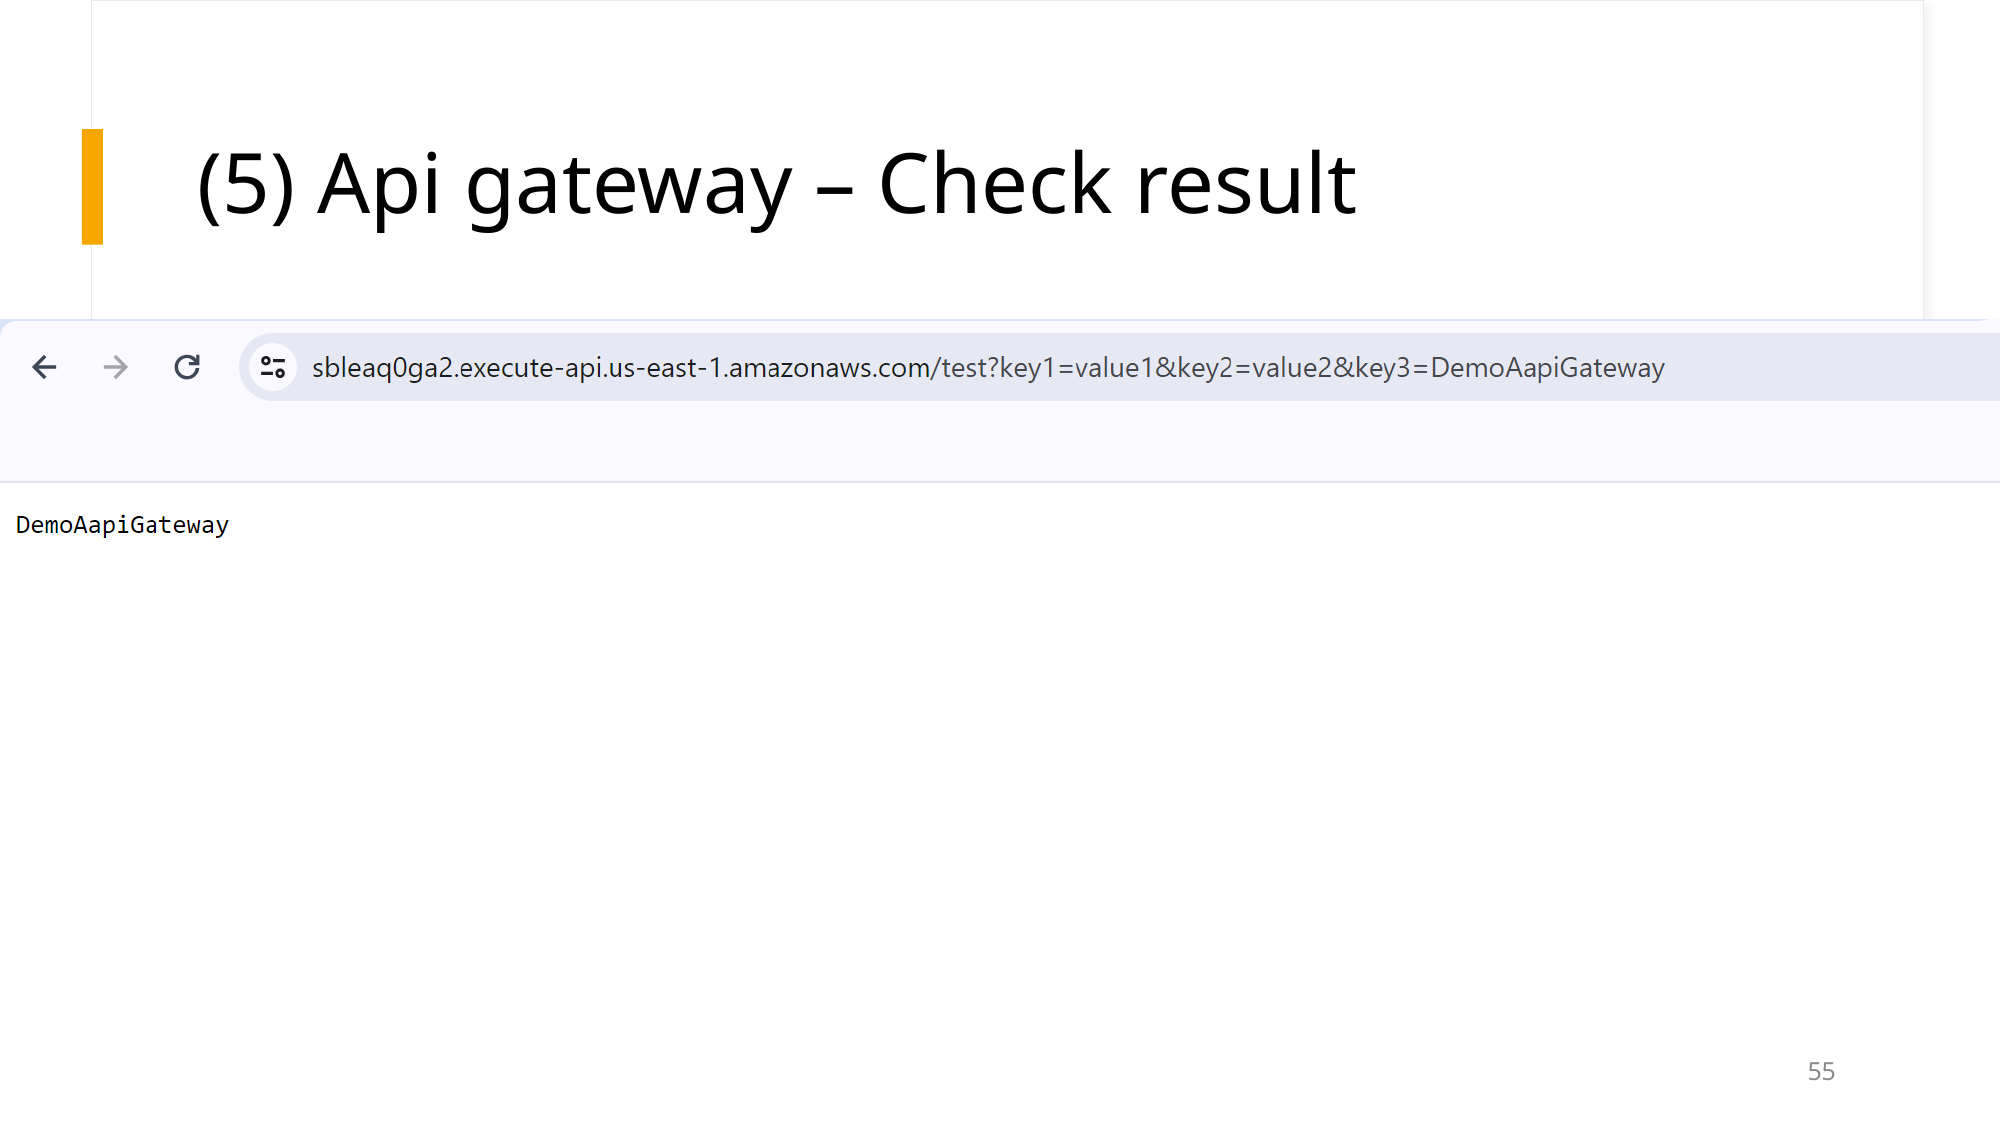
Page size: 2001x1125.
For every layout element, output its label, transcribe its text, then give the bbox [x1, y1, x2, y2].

title (5) Api gateway – Check result [183, 90, 1851, 284]
slide_number 55 [1401, 1042, 1851, 1103]
picture [0, 319, 2000, 988]
